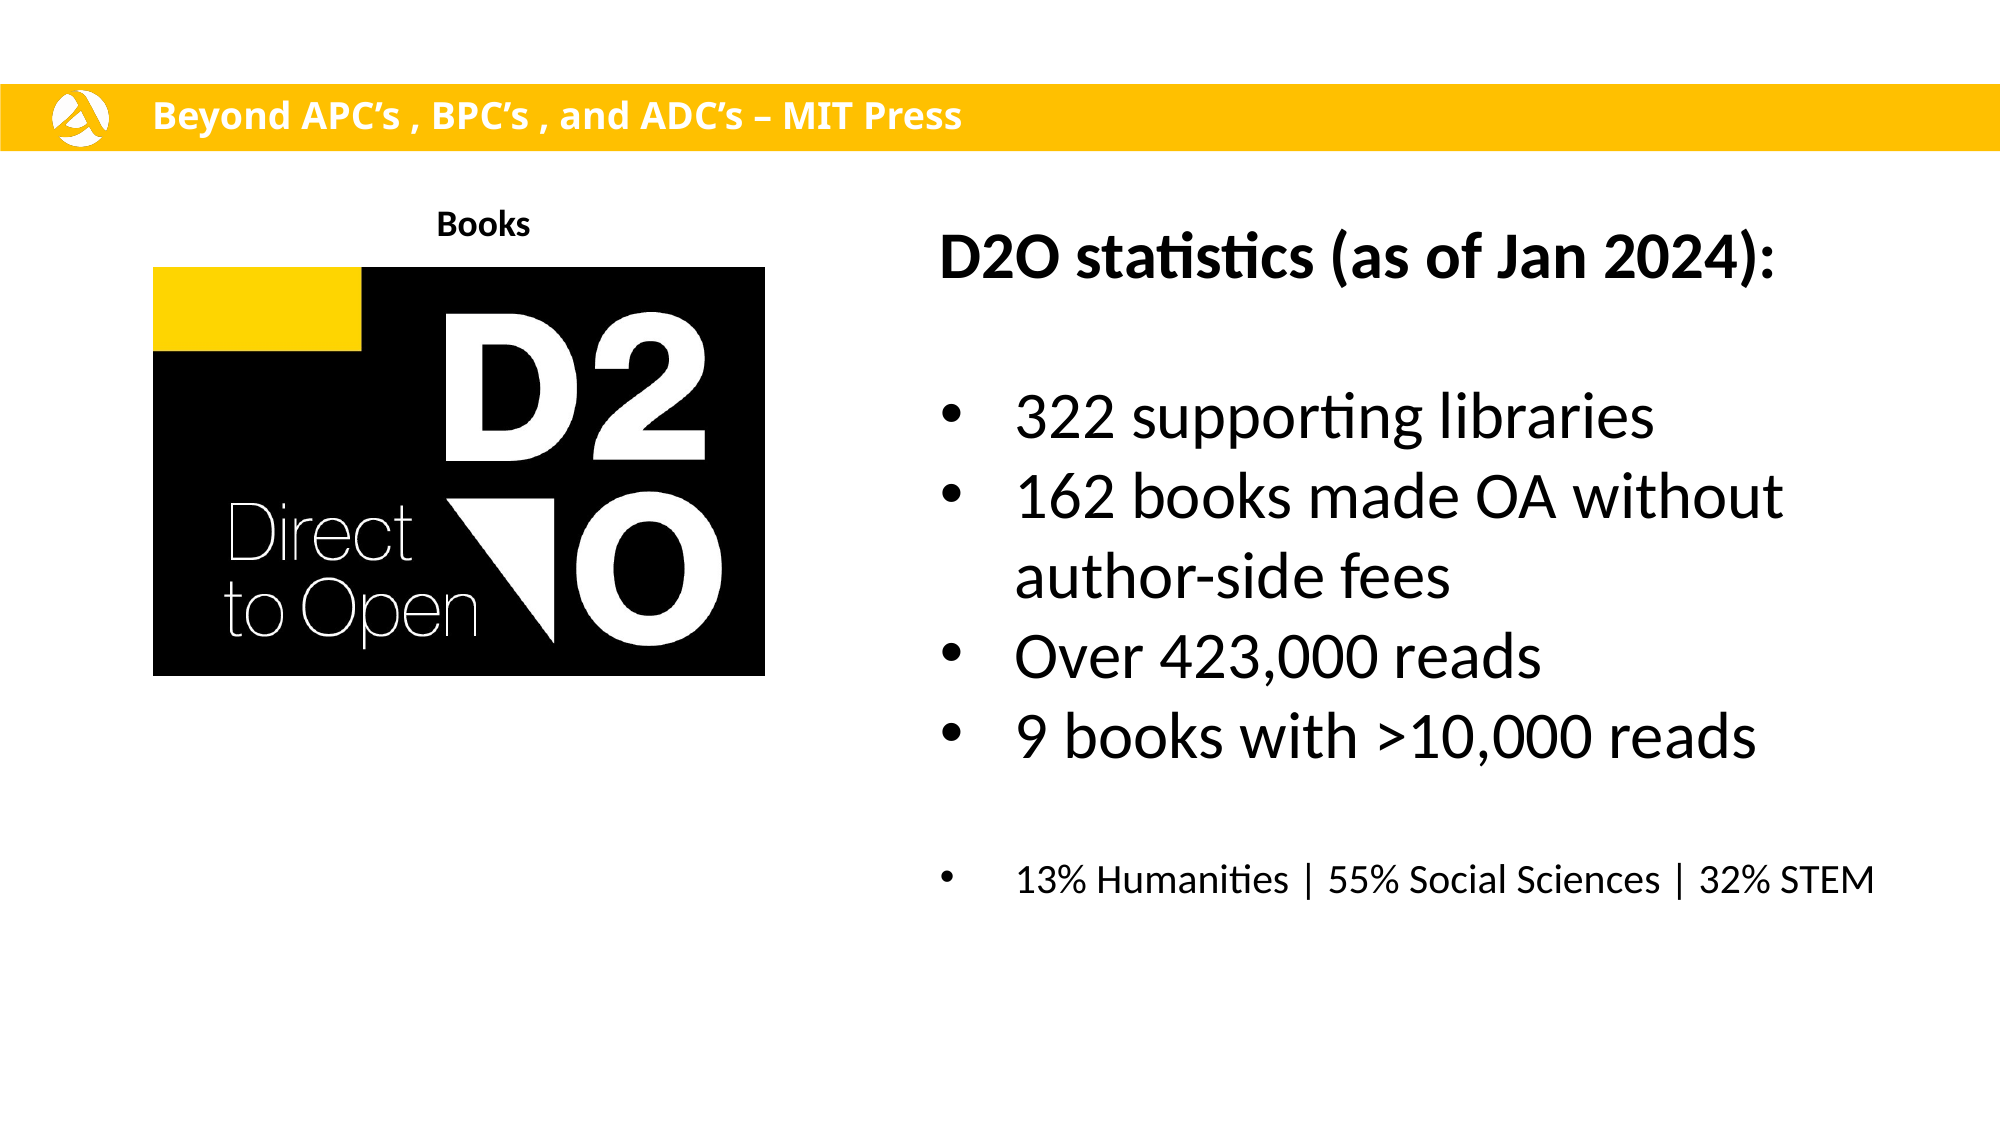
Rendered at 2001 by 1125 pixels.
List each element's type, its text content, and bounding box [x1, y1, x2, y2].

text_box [0, 84, 2000, 152]
text_box Books [153, 191, 815, 251]
picture [153, 267, 765, 676]
text_box D2O statistics (as of Jan 2024): 322 supporting libraries 162 books made OA without author-side fees Over 423,000 reads 9 books with >10,000 reads 13% Humanities | 55% Social Sciences | 32% STEM [924, 204, 1971, 1009]
picture [46, 86, 116, 155]
